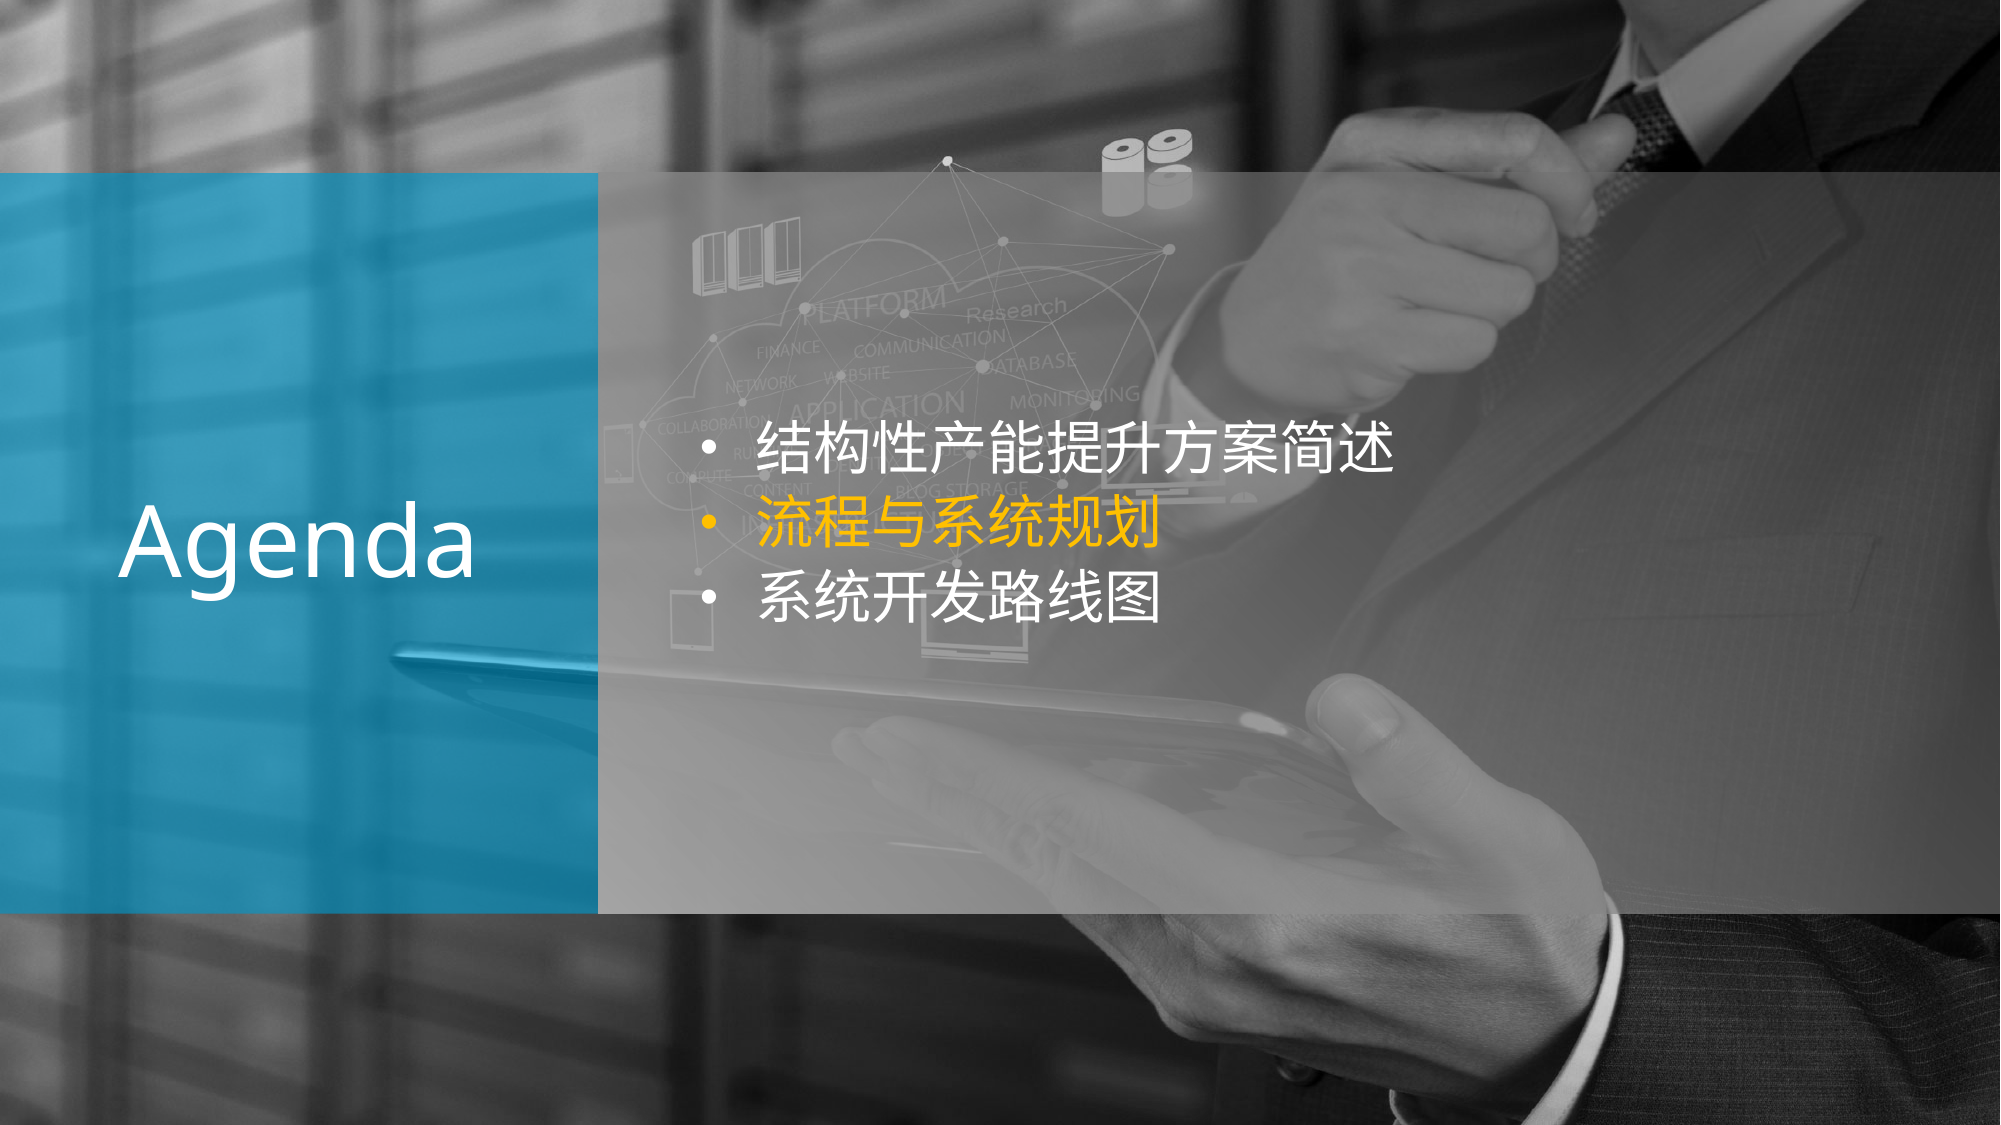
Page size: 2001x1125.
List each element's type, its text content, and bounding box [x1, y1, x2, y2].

list 结构性产能提升方案简述 流程与系统规划 系统开发路线图 [676, 403, 1856, 654]
